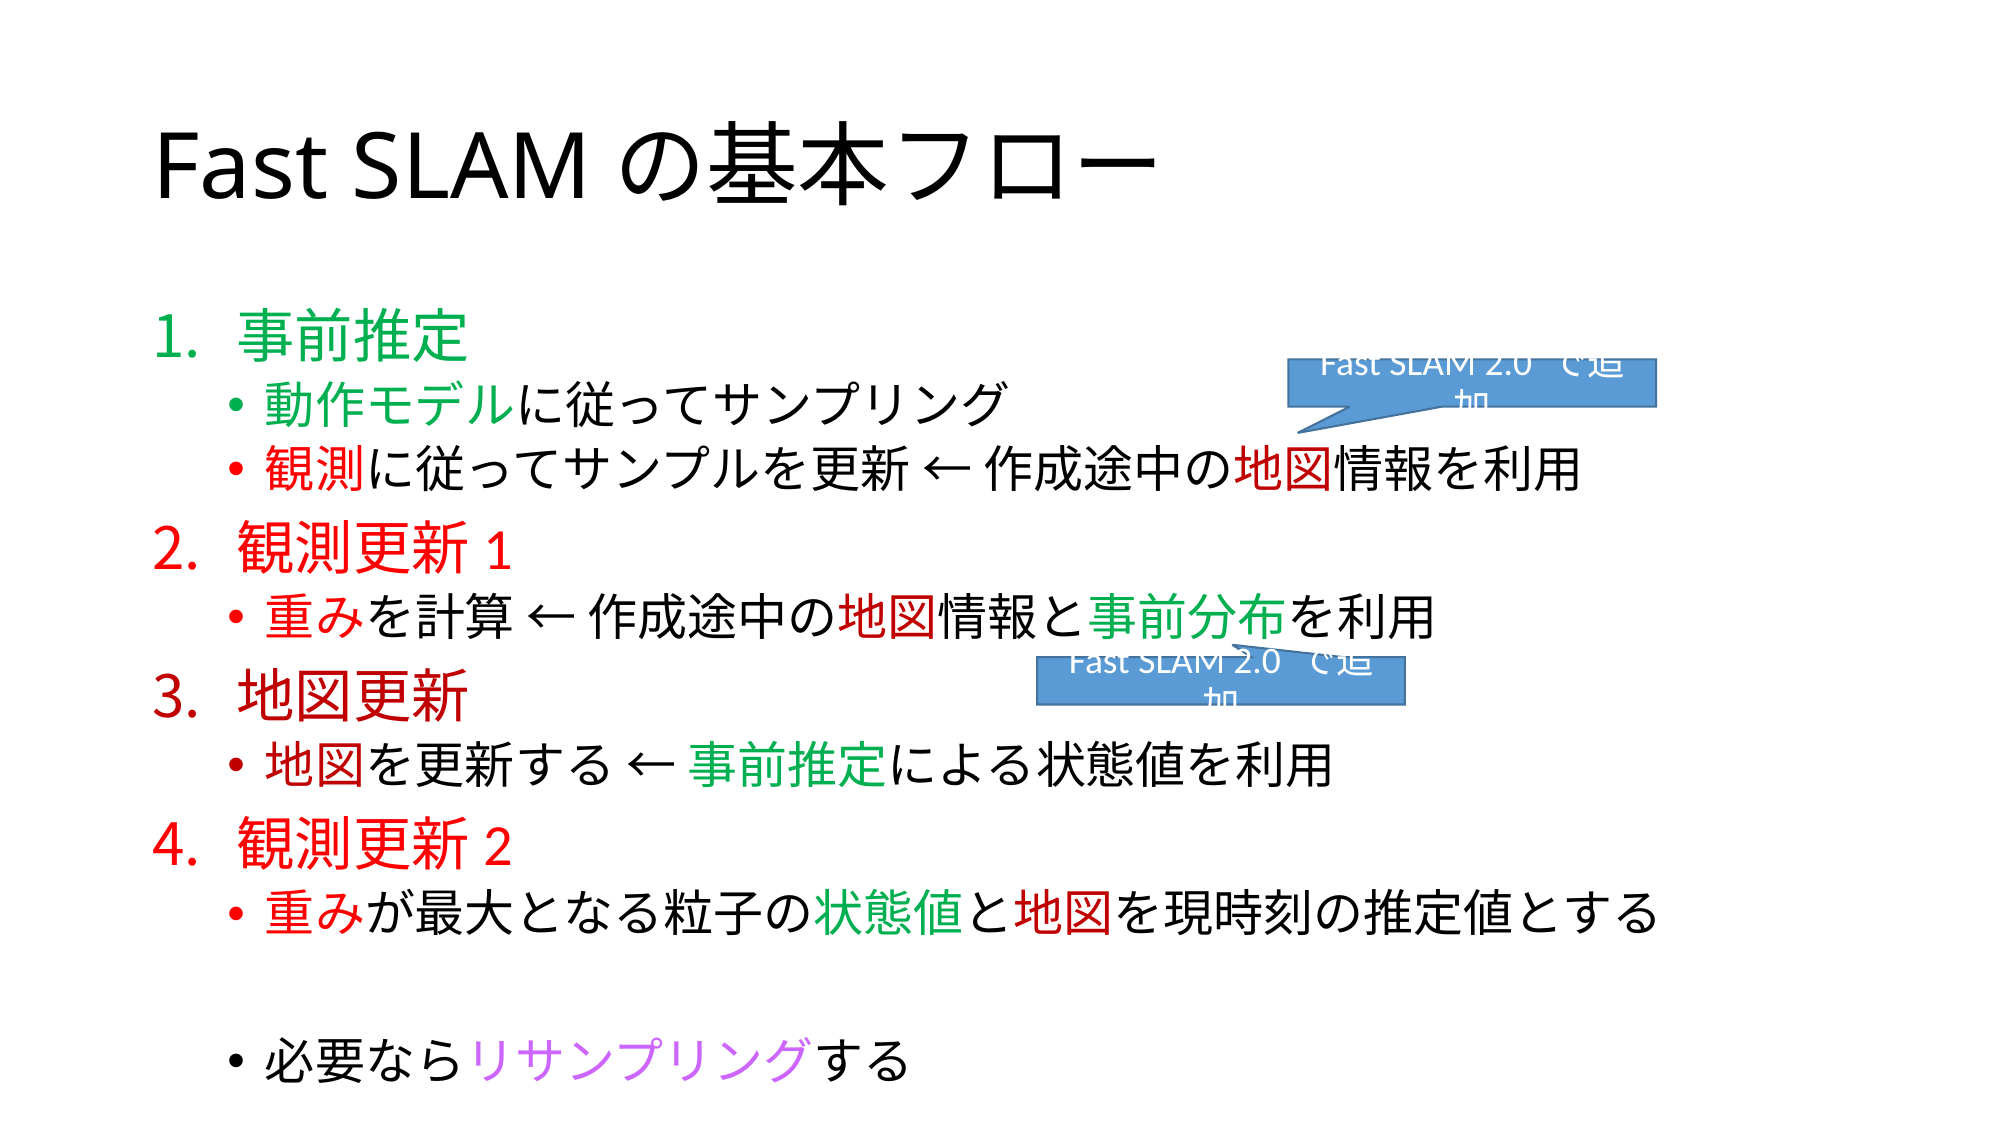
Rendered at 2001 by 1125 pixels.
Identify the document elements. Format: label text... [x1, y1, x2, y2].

list 事前推定 動作モデルに従ってサンプリング 観測に従ってサンプルを更新 ← 作成途中の地図情報を利用 観測更新1 重みを計算 ← 作成途中の地図情報と事前分布を利用 地図更新 地図を更新する ← 事前推定による状態値を利用 観測更新2 重みが最大となる粒子の状態値と地図を現時刻の推定値とする 必要ならリサンプリングする [137, 299, 1863, 1110]
text_box Fast SLAM 2.0 で追加 [1036, 643, 1406, 706]
title Fast SLAMの基本フロー [137, 59, 1863, 278]
text_box Fast SLAM 2.0 で追加 [1287, 358, 1658, 434]
